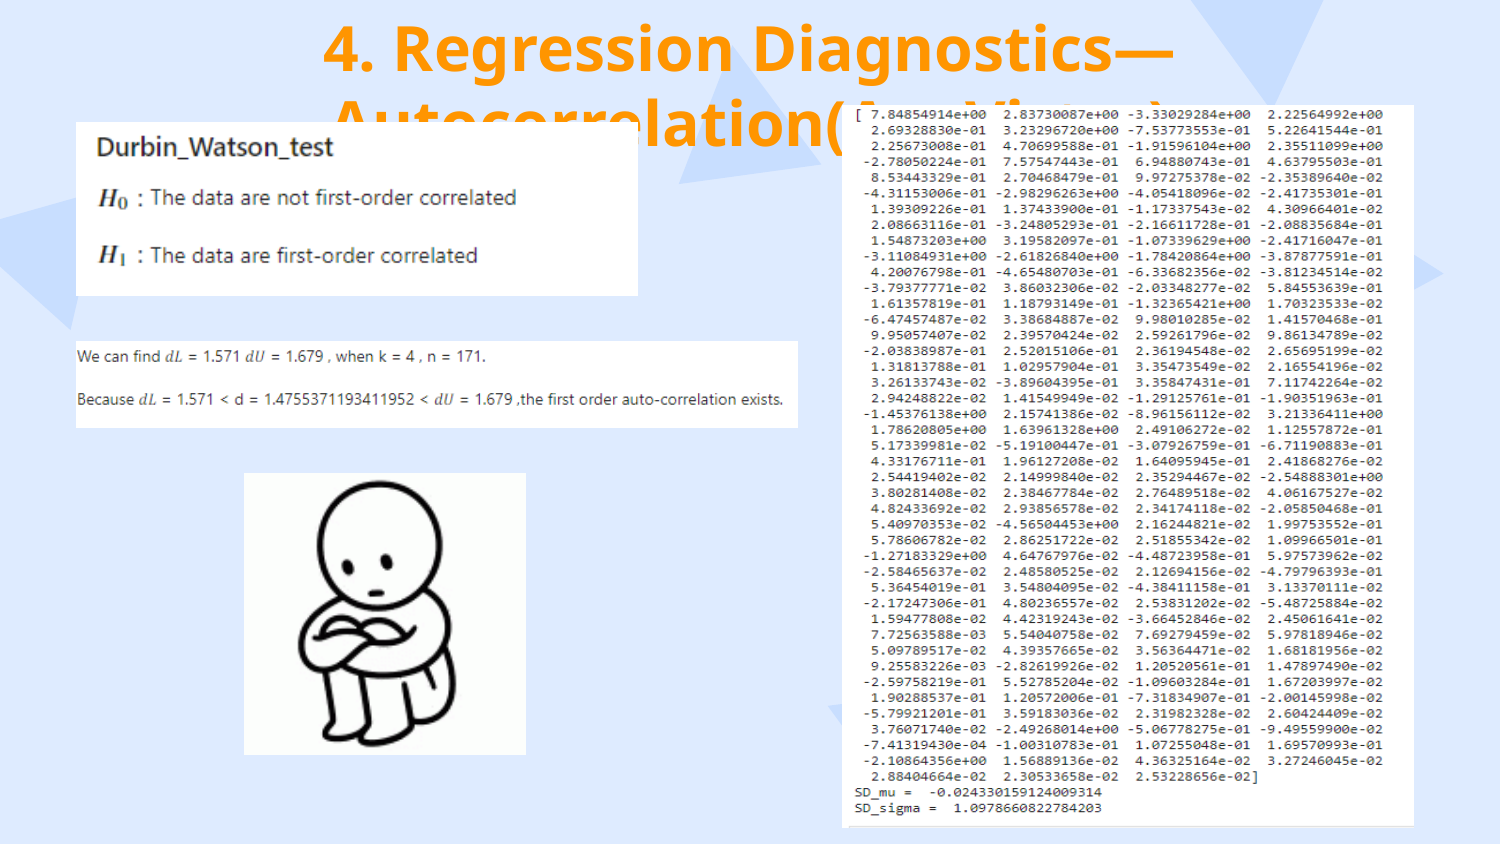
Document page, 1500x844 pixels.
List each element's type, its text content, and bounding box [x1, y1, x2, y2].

text_box 4. Regression Diagnostics—Autocorrelation(AvgVister) [0, 0, 1500, 174]
picture [842, 105, 1414, 828]
picture [76, 121, 638, 296]
picture [243, 473, 526, 755]
picture [76, 341, 798, 428]
